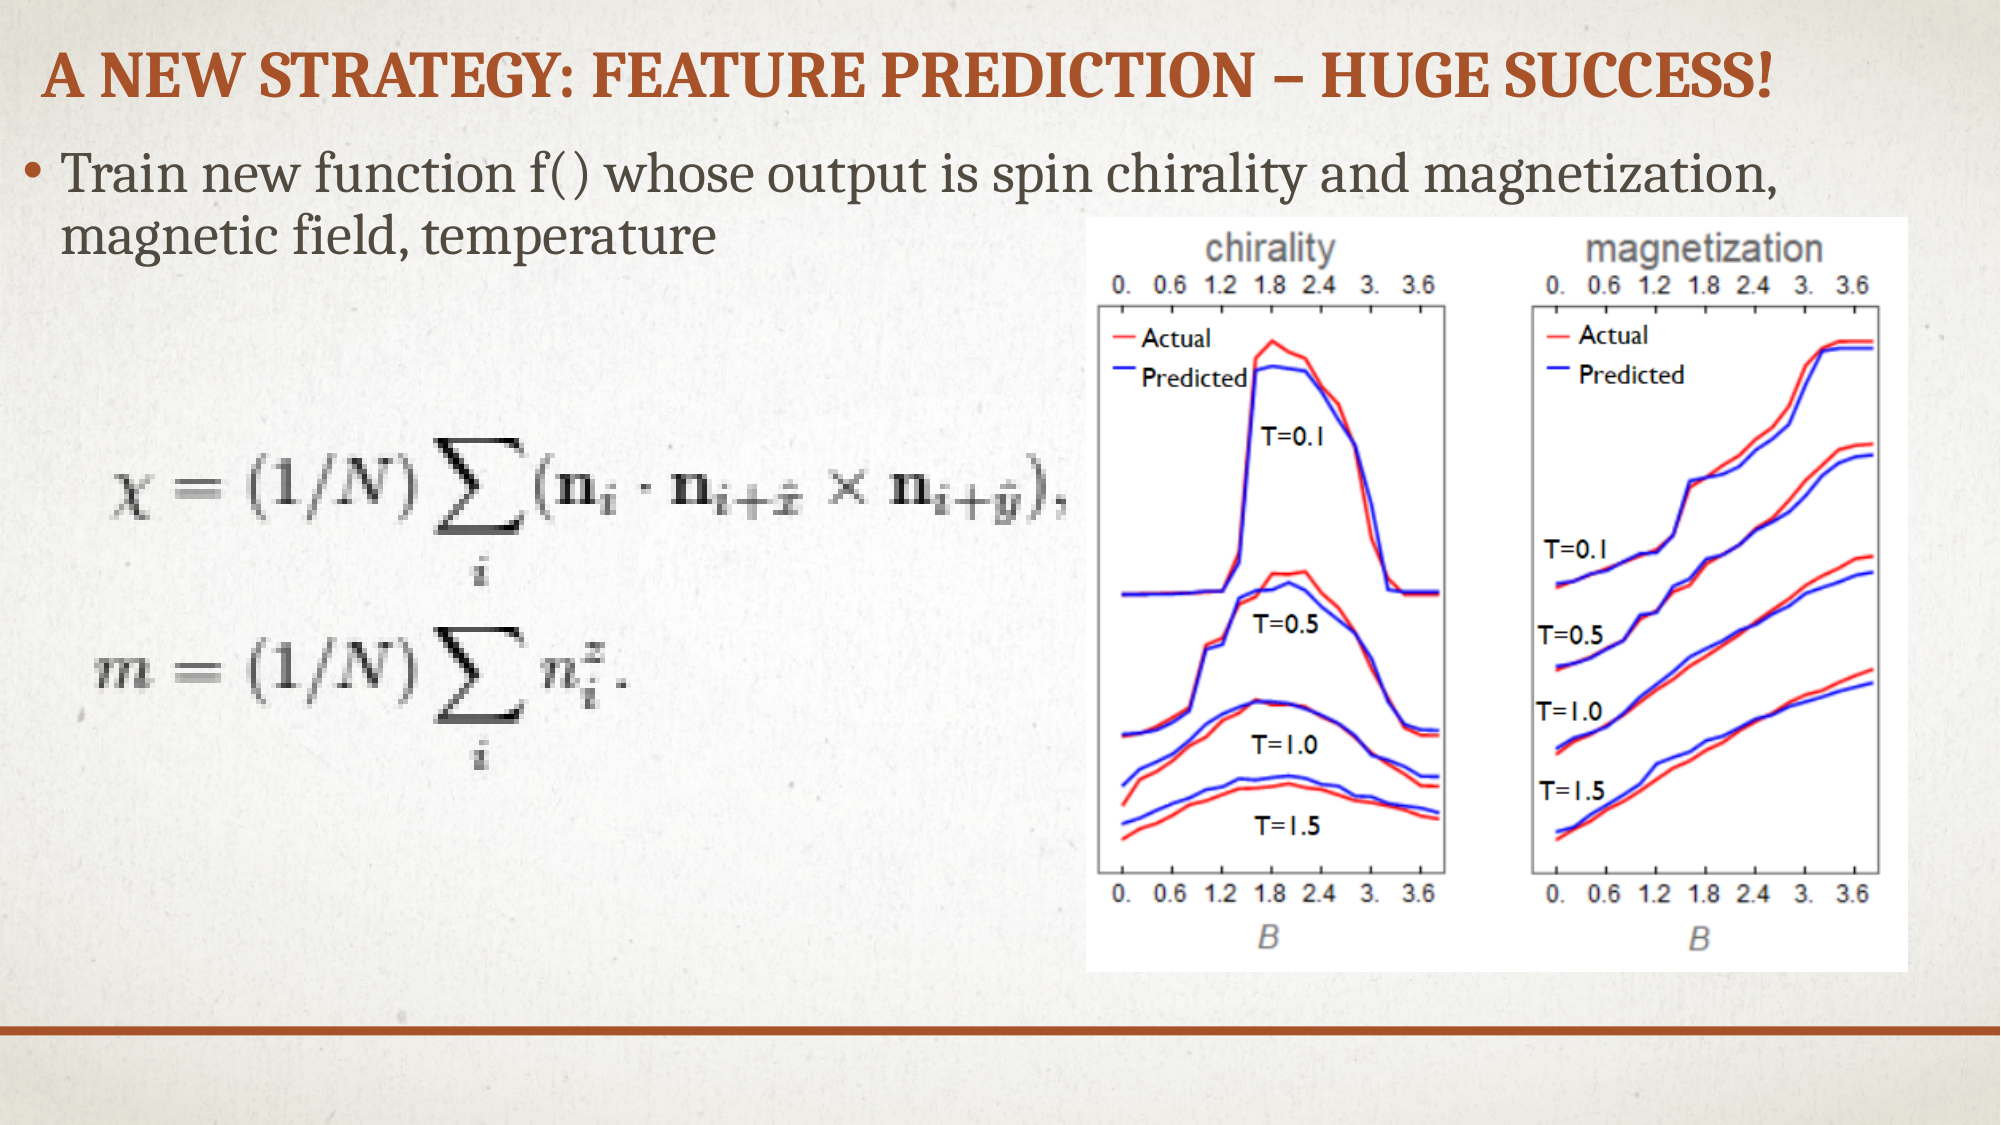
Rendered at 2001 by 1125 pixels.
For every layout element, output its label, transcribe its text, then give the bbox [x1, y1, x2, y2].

picture [0, 0, 2001, 1125]
title A NEW STRategy: Feature Prediction – huge success! [25, 0, 2000, 120]
text_box Train new function f() whose output is spin chirality and magnetization, magnetic field, temperature [0, 134, 1971, 292]
